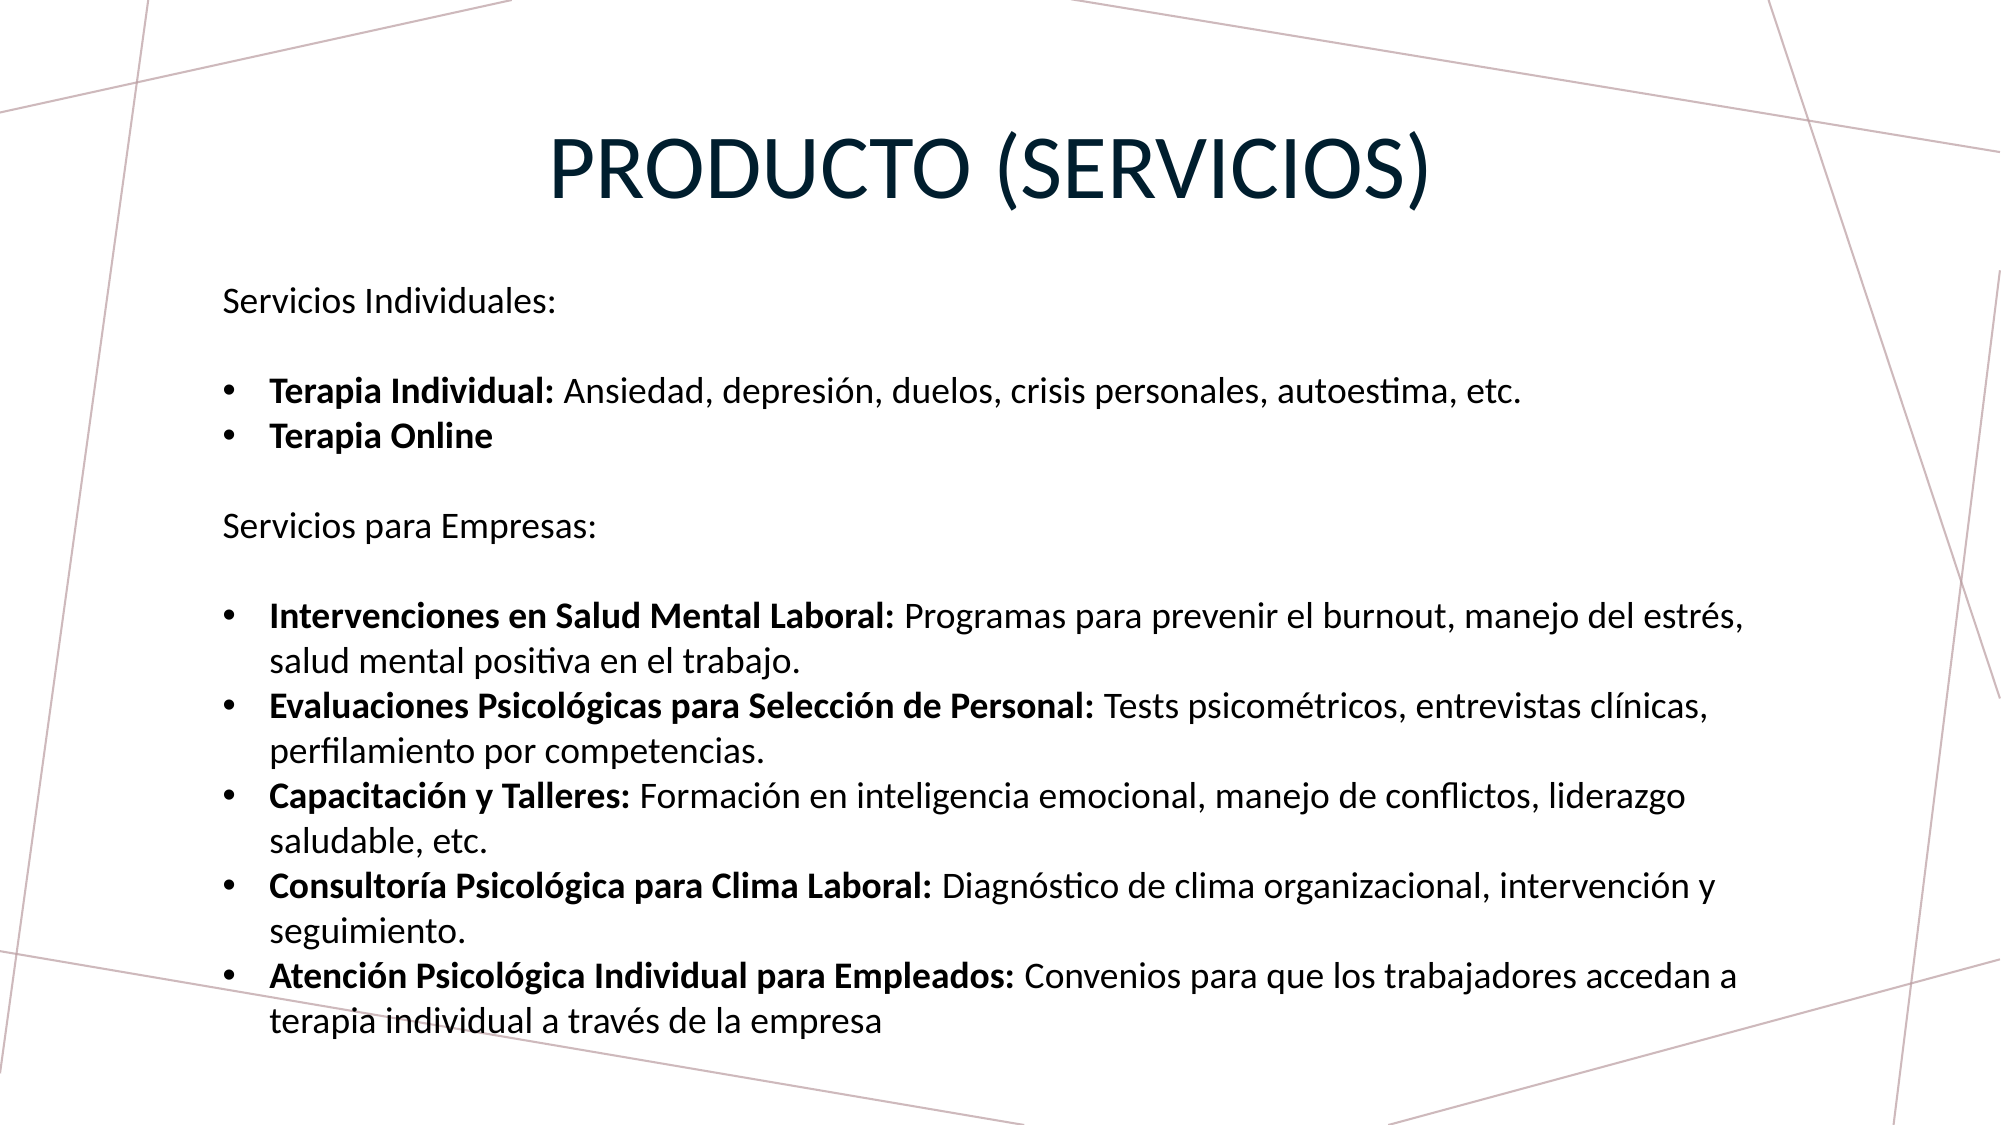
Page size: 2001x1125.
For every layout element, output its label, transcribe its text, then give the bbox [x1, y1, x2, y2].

title Producto (servicios) [178, 55, 1804, 283]
text_box Servicios Individuales: Terapia Individual: Ansiedad, depresión, duelos, crisis personales, autoestima, etc. Terapia Online Servicios para Empresas: Intervenciones en Salud Mental Laboral: Programas para prevenir el burnout, manejo del estrés, salud mental positiva en el trabajo. Evaluaciones Psicológicas para Selección de Personal: Tests psicométricos, entrevistas clínicas, perfilamiento por competencias. Capacitación y Talleres: Formación en inteligencia emocional, manejo de conflictos, liderazgo saludable, etc. Consultoría Psicológica para Clima Laboral: Diagnóstico de clima organizacional, intervención y seguimiento. Atención Psicológica Individual para Empleados: Convenios para que los trabajadores accedan a terapia individual a través de la empresa [207, 268, 1780, 1094]
